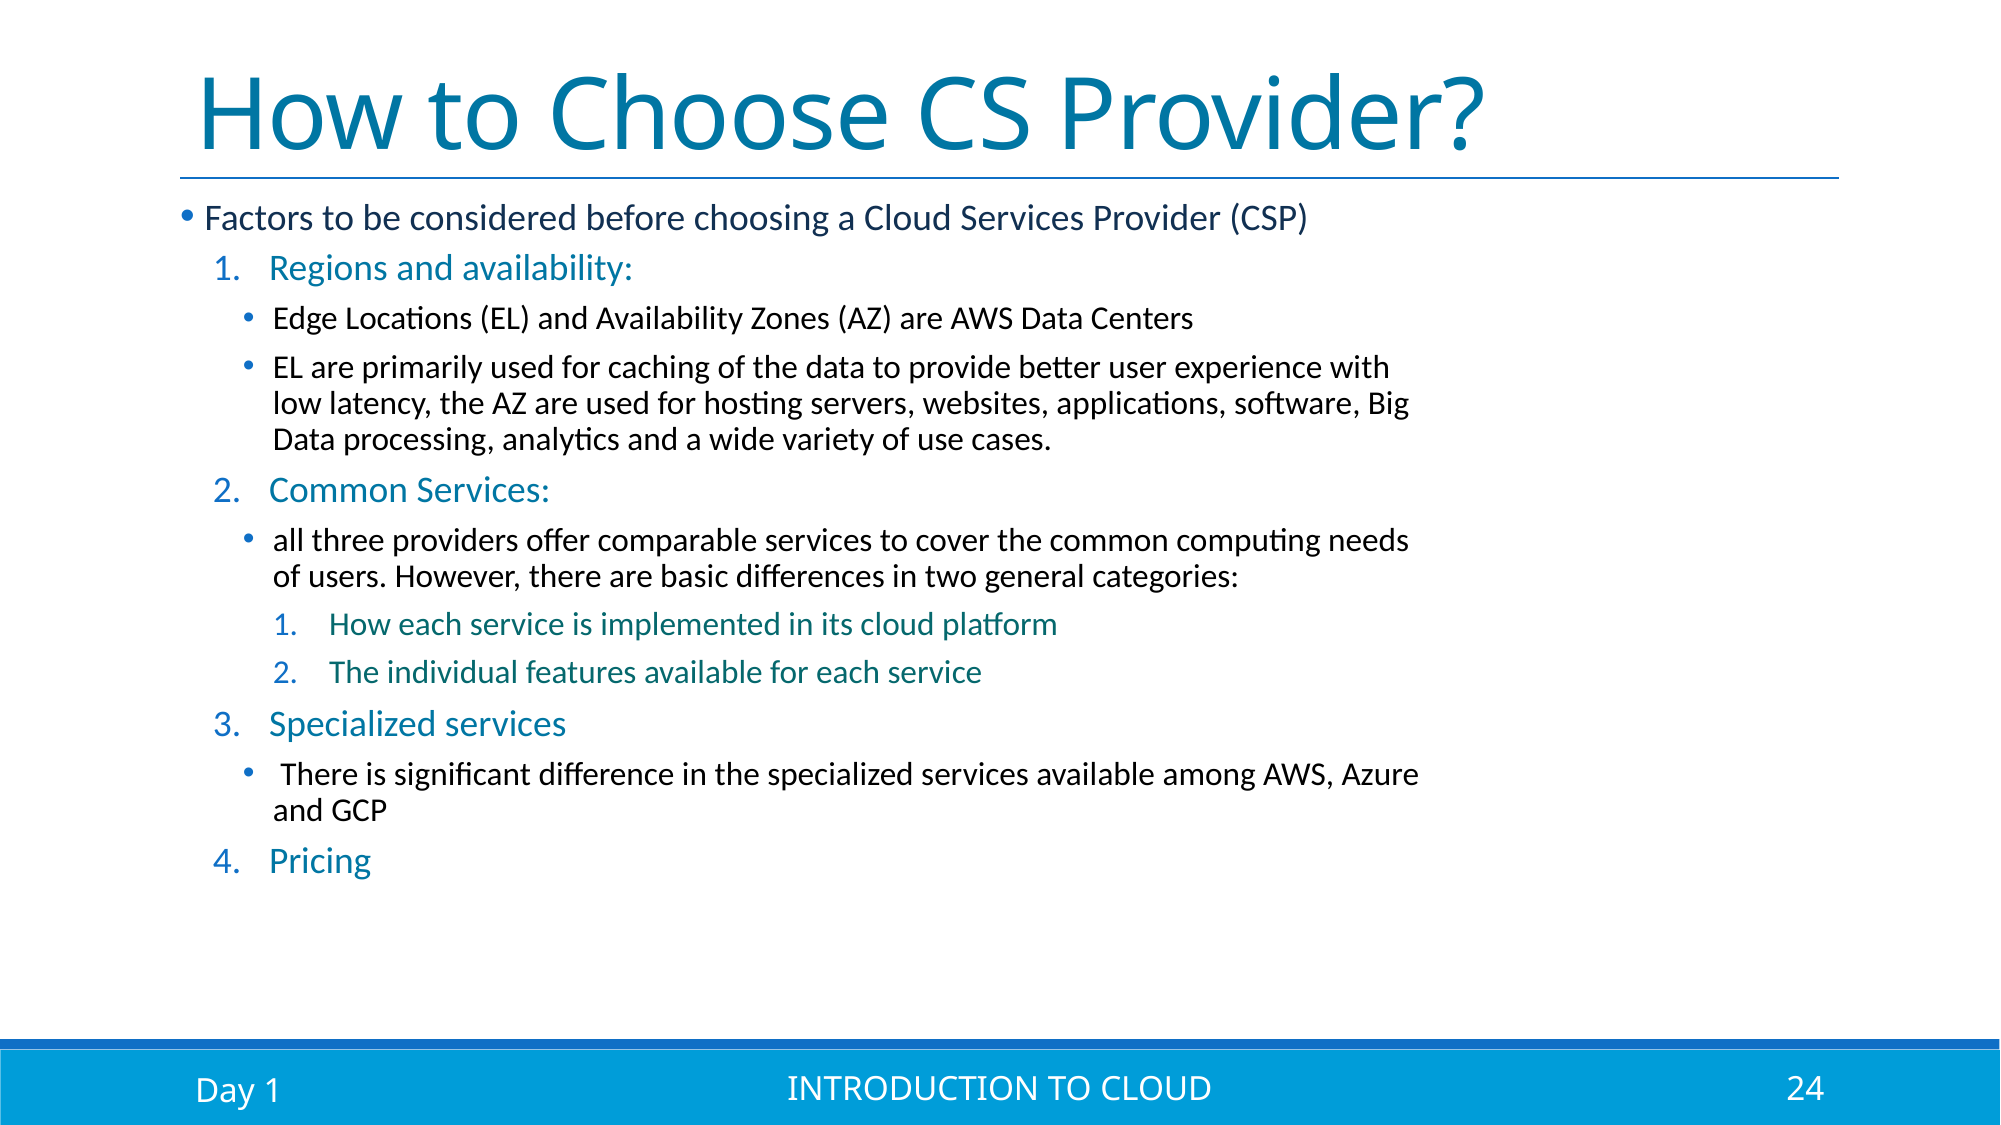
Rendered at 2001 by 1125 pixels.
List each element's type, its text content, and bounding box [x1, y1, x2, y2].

footer Introduction to Cloud [604, 1059, 1396, 1120]
title How to Choose CS Provider? [180, 47, 1830, 178]
list Factors to be considered before choosing a Cloud Services Provider (CSP) Regions and availability: Edge Locations (EL) and Availability Zones (AZ) are AWS Data Centers EL are primarily used for caching of the data to provide better user experience with low latency, the AZ are used for hosting servers, websites, applications, software, Big Data processing, analytics and a wide variety of use cases. Common Services: all three providers offer comparable services to cover the common computing needs of users. However, there are basic differences in two general categories: How each service is implemented in its cloud platform The individual features available for each service Specialized services There is significant difference in the specialized services available among AWS, Azure and GCP Pricing [180, 187, 1423, 997]
slide_number Day 1 [180, 1059, 586, 1120]
slide_number 24 [1624, 1059, 1840, 1120]
